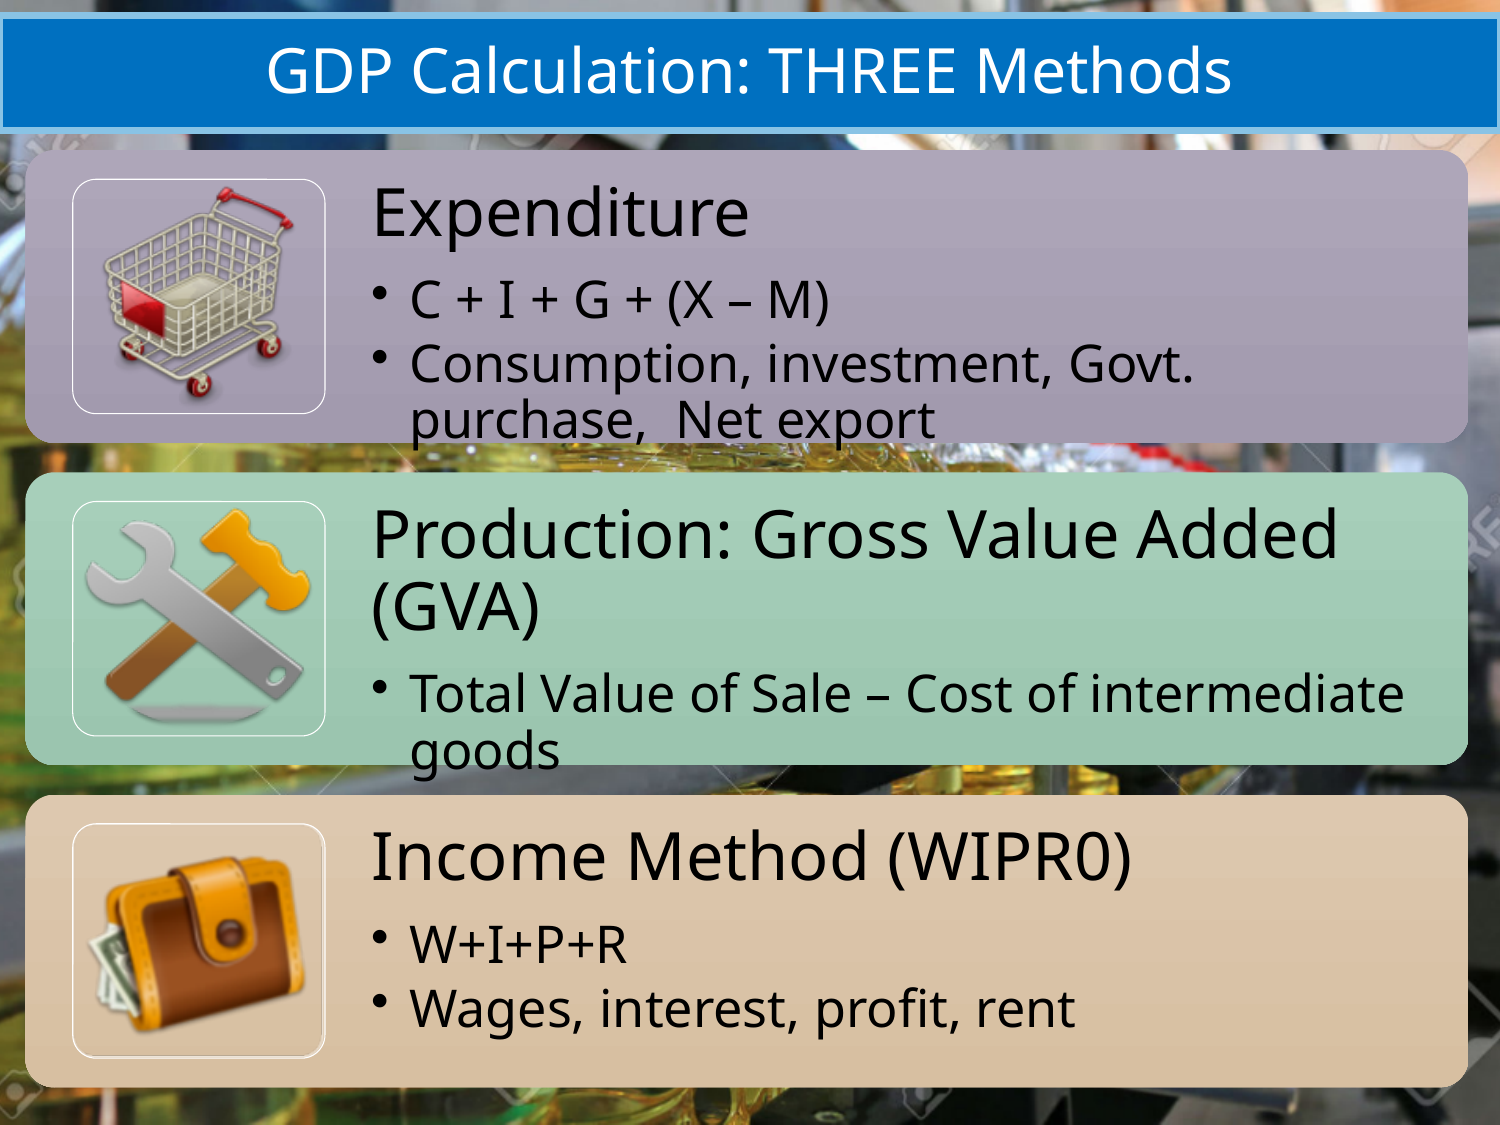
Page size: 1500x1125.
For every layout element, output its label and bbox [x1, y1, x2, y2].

list [25, 149, 1469, 1088]
picture [0, 0, 1500, 1125]
